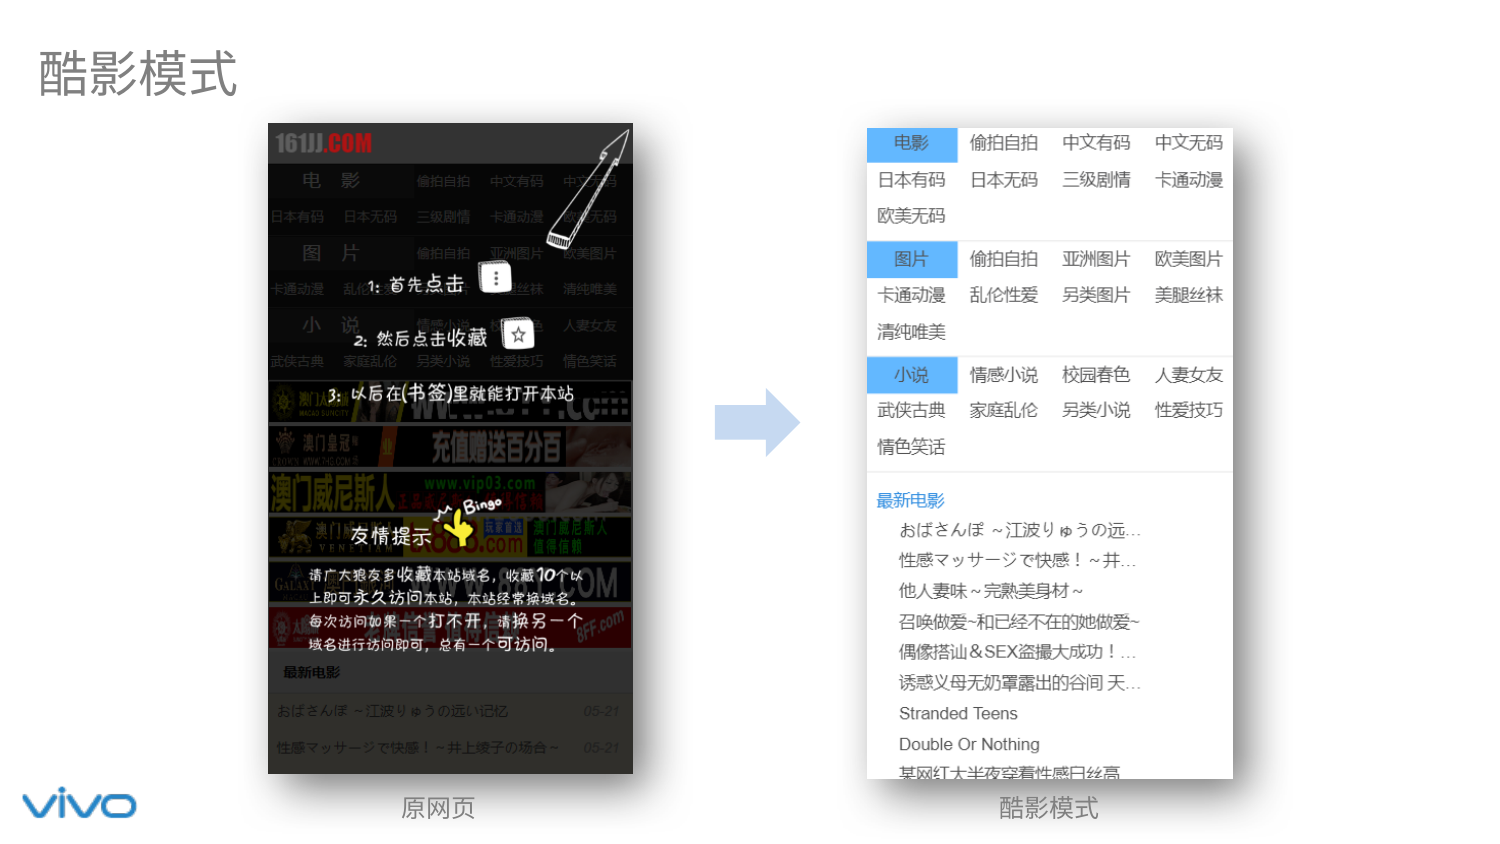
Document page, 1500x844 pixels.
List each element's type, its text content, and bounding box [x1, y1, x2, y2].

picture [21, 785, 141, 820]
text_box 酷影模式 [23, 35, 1465, 110]
text_box 原网页 [386, 785, 493, 830]
picture [866, 128, 1233, 779]
text_box 酷影模式 [984, 787, 1137, 830]
text_box [714, 387, 801, 458]
picture [268, 123, 633, 774]
